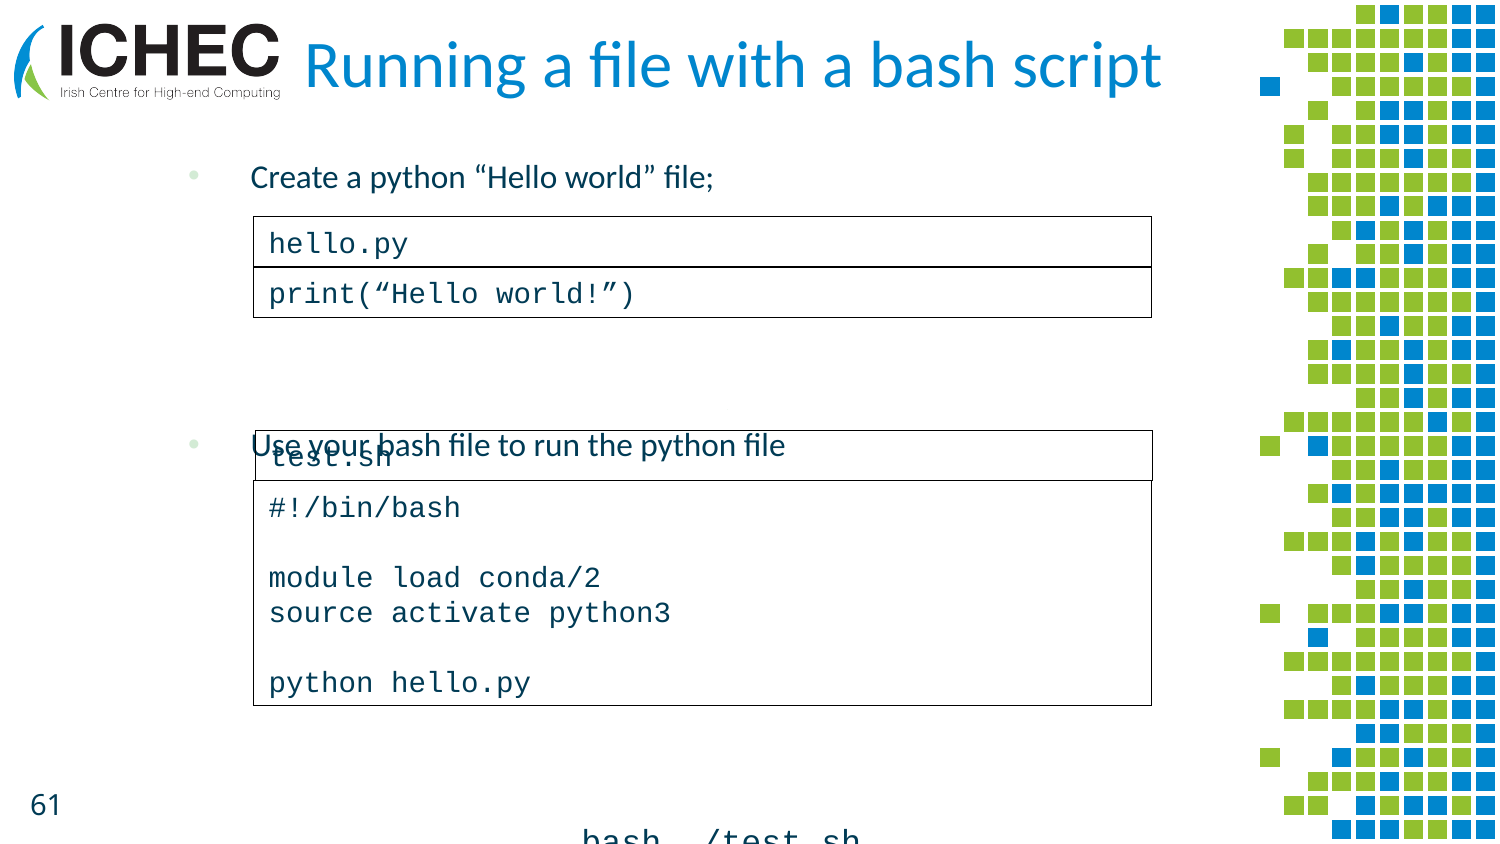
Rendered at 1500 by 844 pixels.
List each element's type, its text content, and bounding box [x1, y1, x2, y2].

picture [0, 4, 307, 117]
text_box print(“Hello world!”) [253, 267, 1152, 318]
text_box test.sh [255, 430, 1153, 481]
text_box #!/bin/bash module load conda/2 source activate python3 python hello.py [253, 480, 1152, 706]
text_box Running a file with a bash script [289, 0, 1329, 116]
list Create a python “Hello world” file; Use your bash file to run the python file bash ./test.sh [160, 140, 1270, 340]
slide_number 61 [15, 774, 105, 839]
text_box hello.py [253, 216, 1152, 267]
